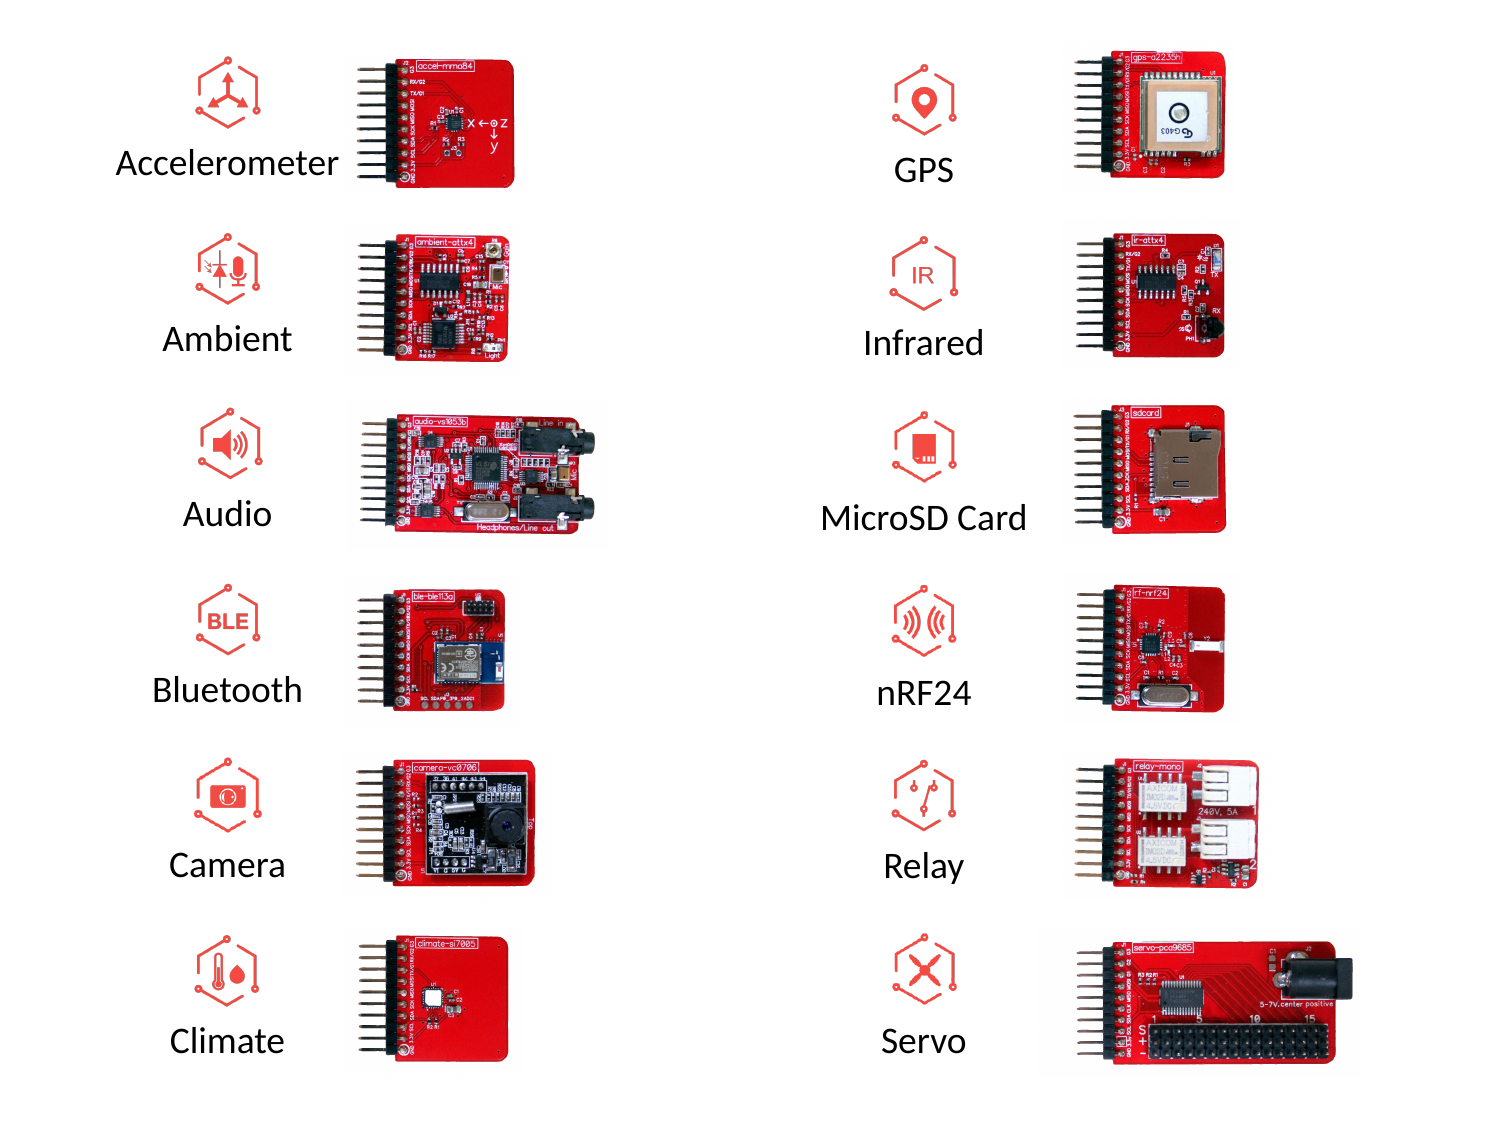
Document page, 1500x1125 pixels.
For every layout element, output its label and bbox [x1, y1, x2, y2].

text_box [878, 41, 1236, 199]
text_box [867, 749, 1270, 901]
text_box [99, 48, 529, 199]
text_box [847, 218, 1241, 372]
text_box [135, 574, 519, 726]
text_box [153, 750, 555, 901]
text_box [153, 925, 523, 1077]
text_box [166, 399, 608, 550]
text_box [803, 395, 1238, 547]
text_box [146, 223, 522, 375]
text_box [860, 572, 1239, 723]
text_box [865, 926, 1362, 1078]
